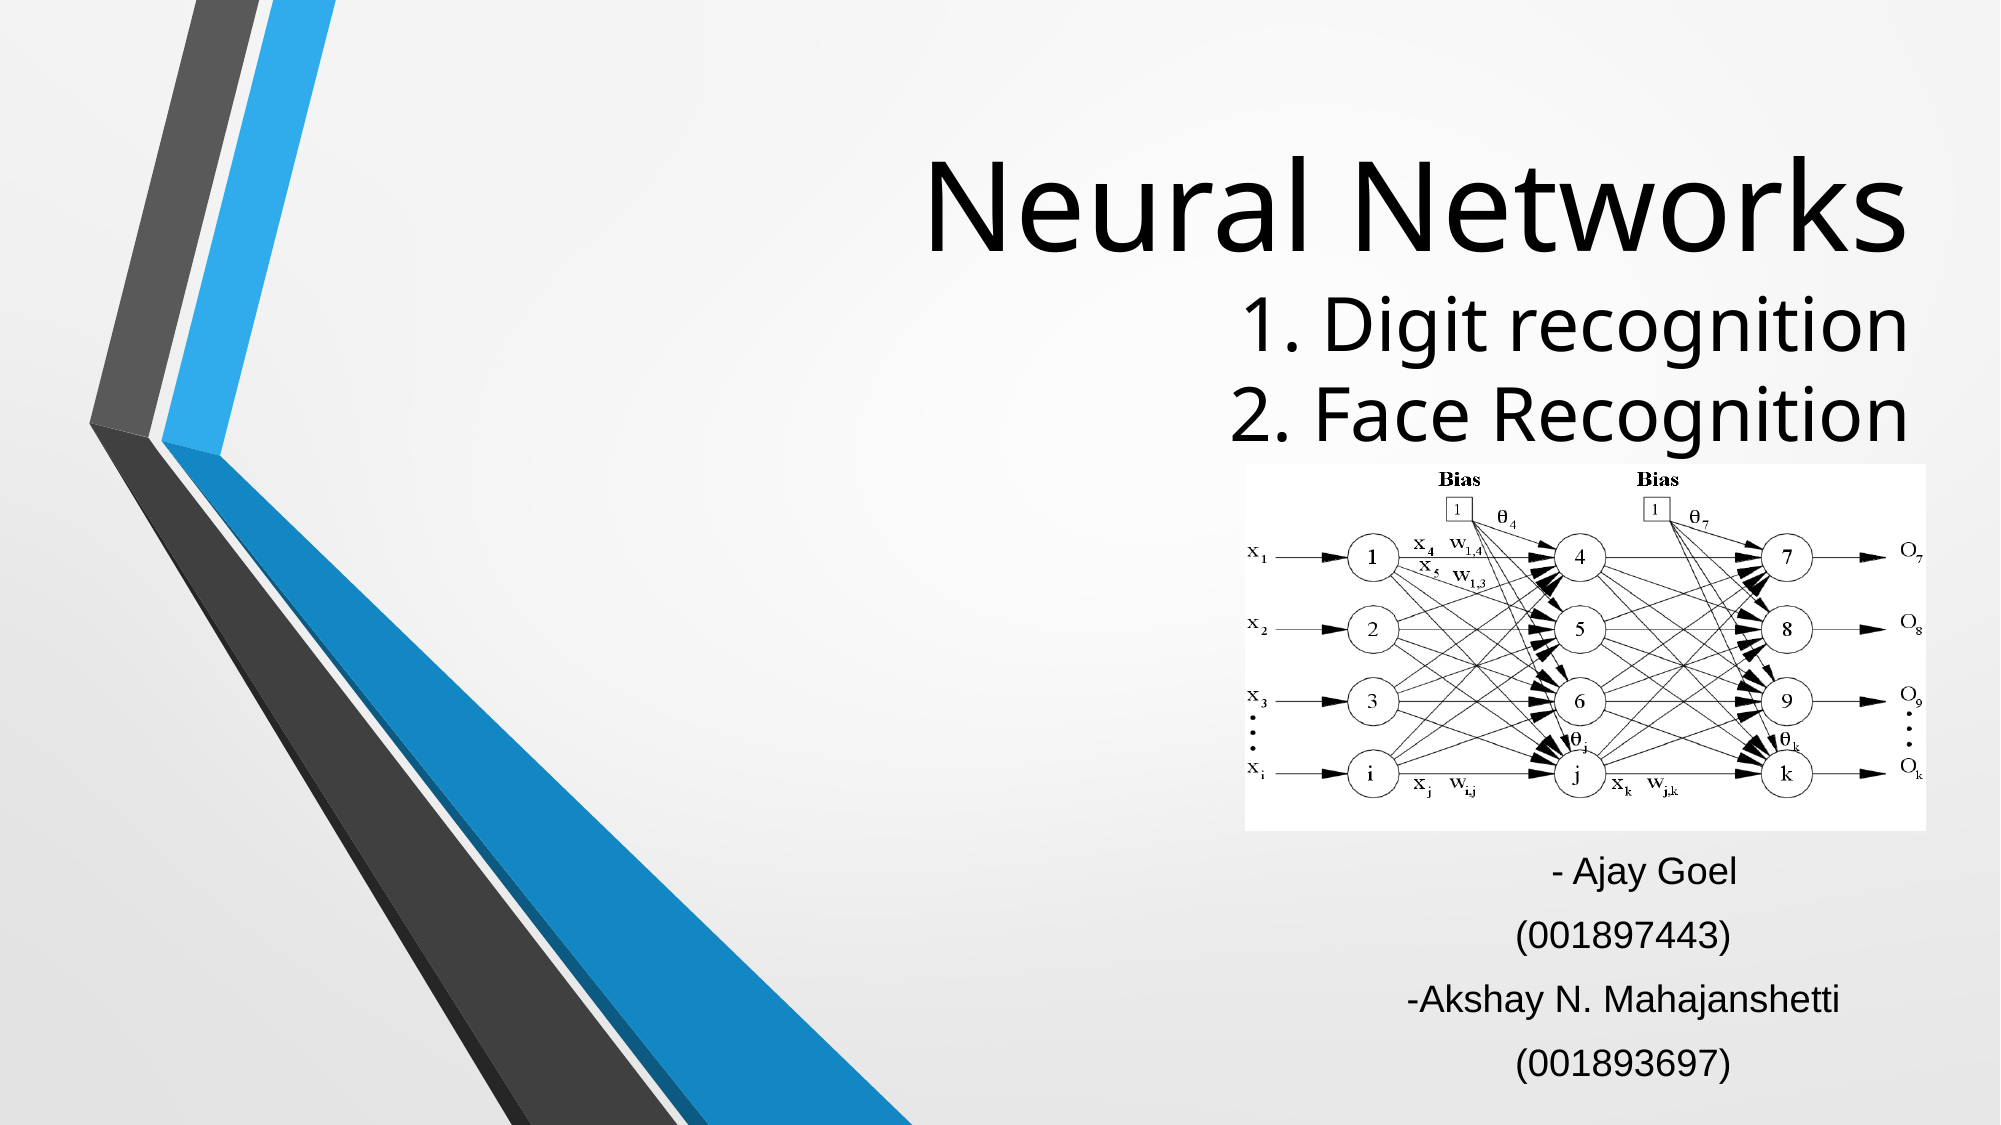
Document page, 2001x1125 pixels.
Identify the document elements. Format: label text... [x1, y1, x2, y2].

picture [1245, 464, 1927, 831]
subtitle - Ajay Goel (001897443) -Akshay N. Mahajanshetti (001893697) [985, 774, 2000, 1098]
title Neural Networks 1. Digit recognition 2. Face Recognition [519, 35, 1926, 465]
